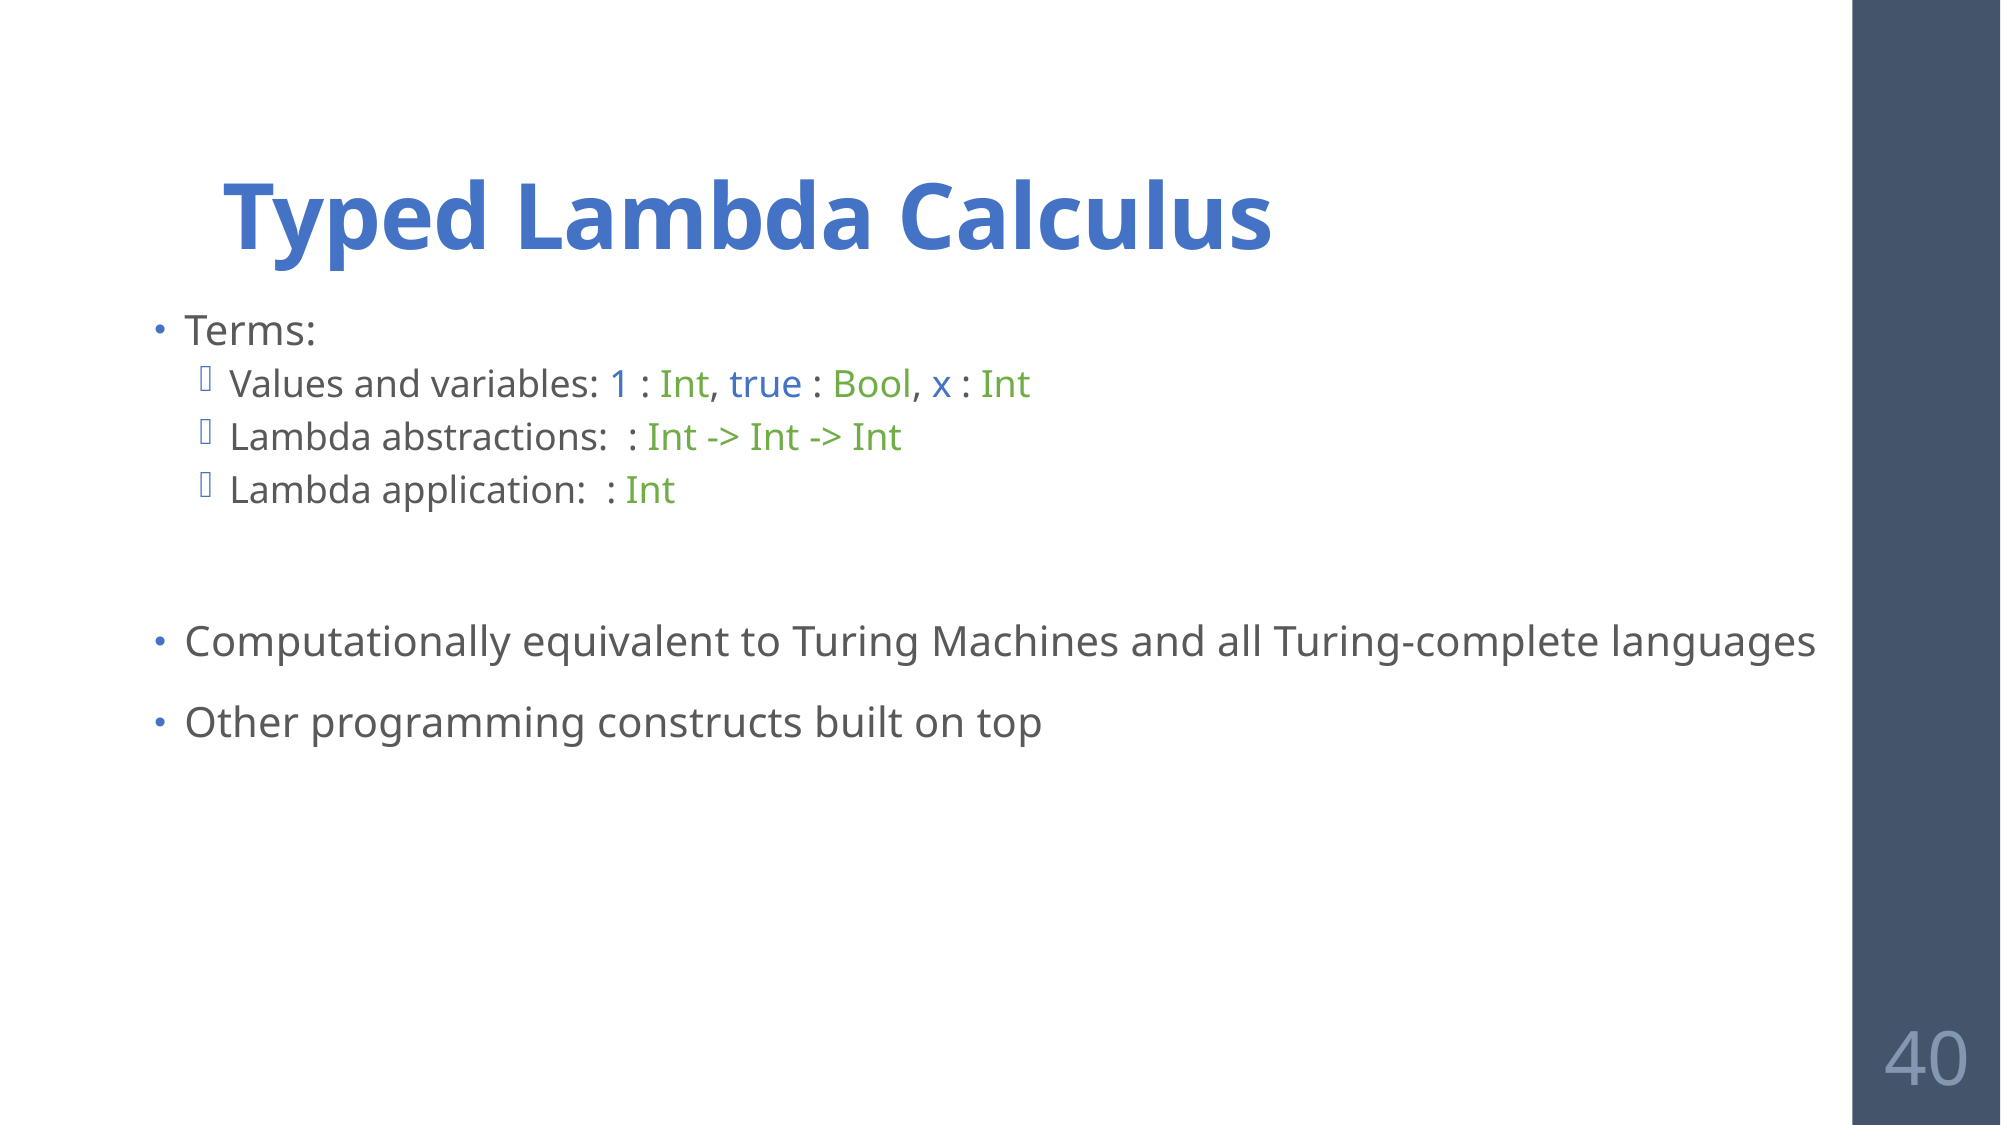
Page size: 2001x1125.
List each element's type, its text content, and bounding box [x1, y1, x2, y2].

title Typed Lambda Calculus [206, 43, 1797, 278]
slide_number 40 [1852, 1012, 2000, 1110]
